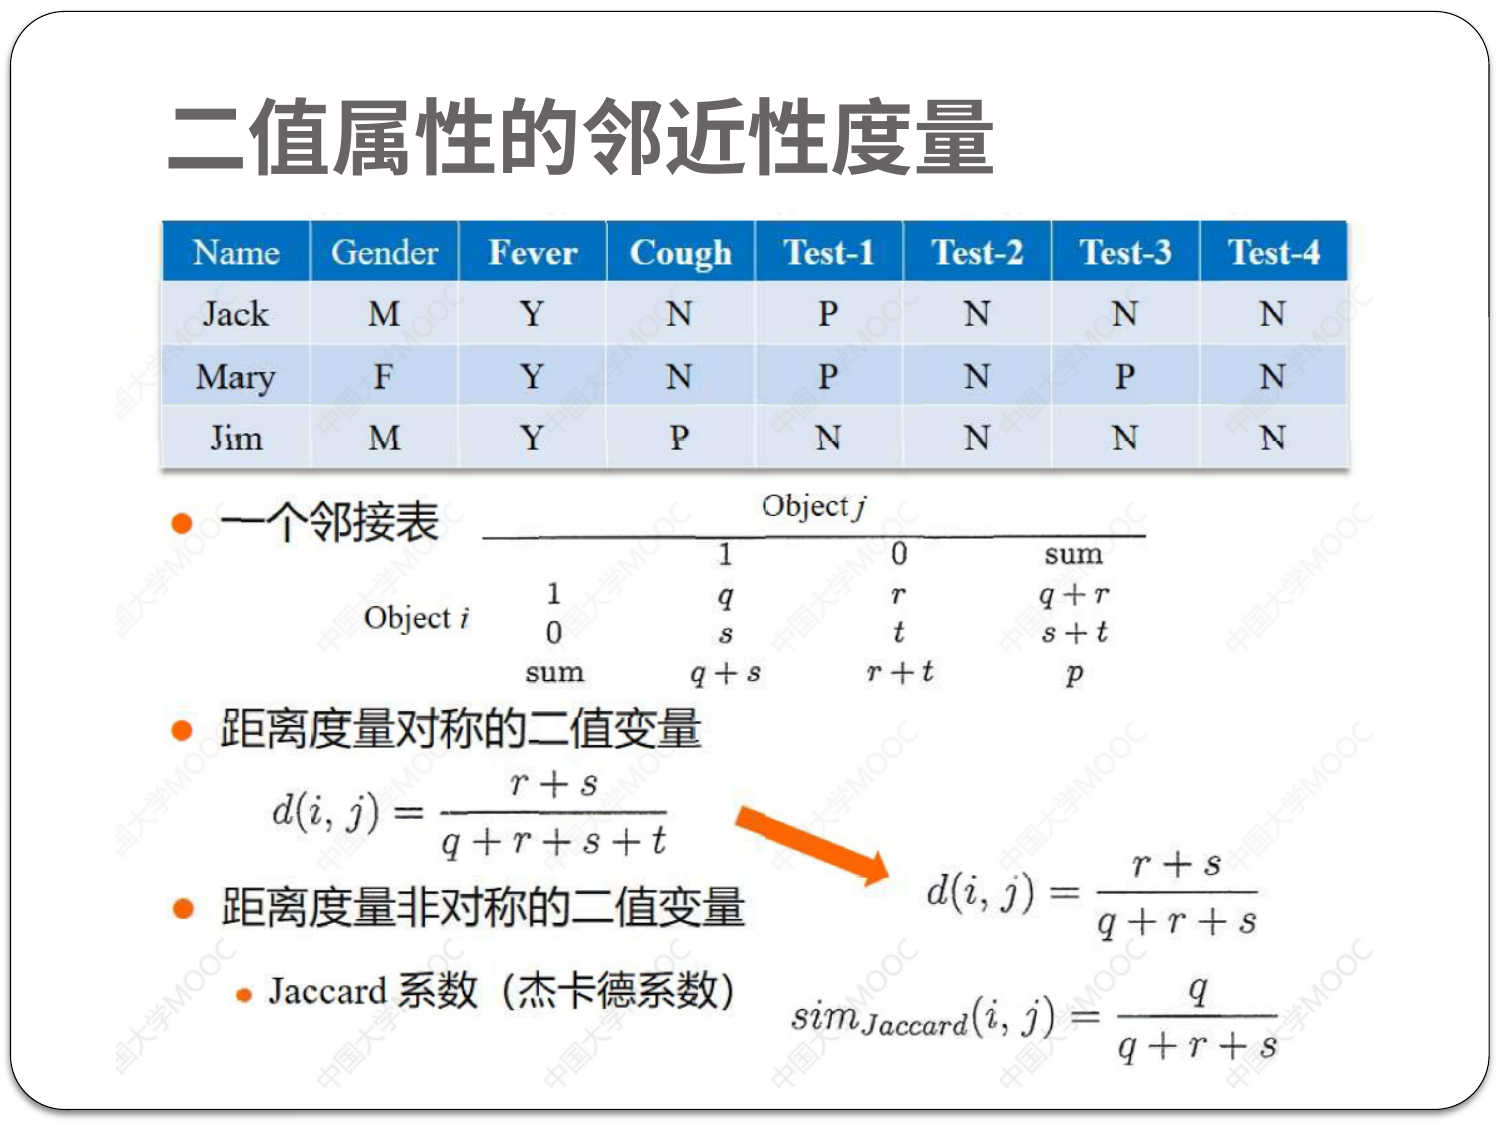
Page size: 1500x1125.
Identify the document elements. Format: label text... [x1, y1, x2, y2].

title 二值属性的邻近性度量 [150, 45, 1425, 233]
picture [116, 211, 1384, 1093]
